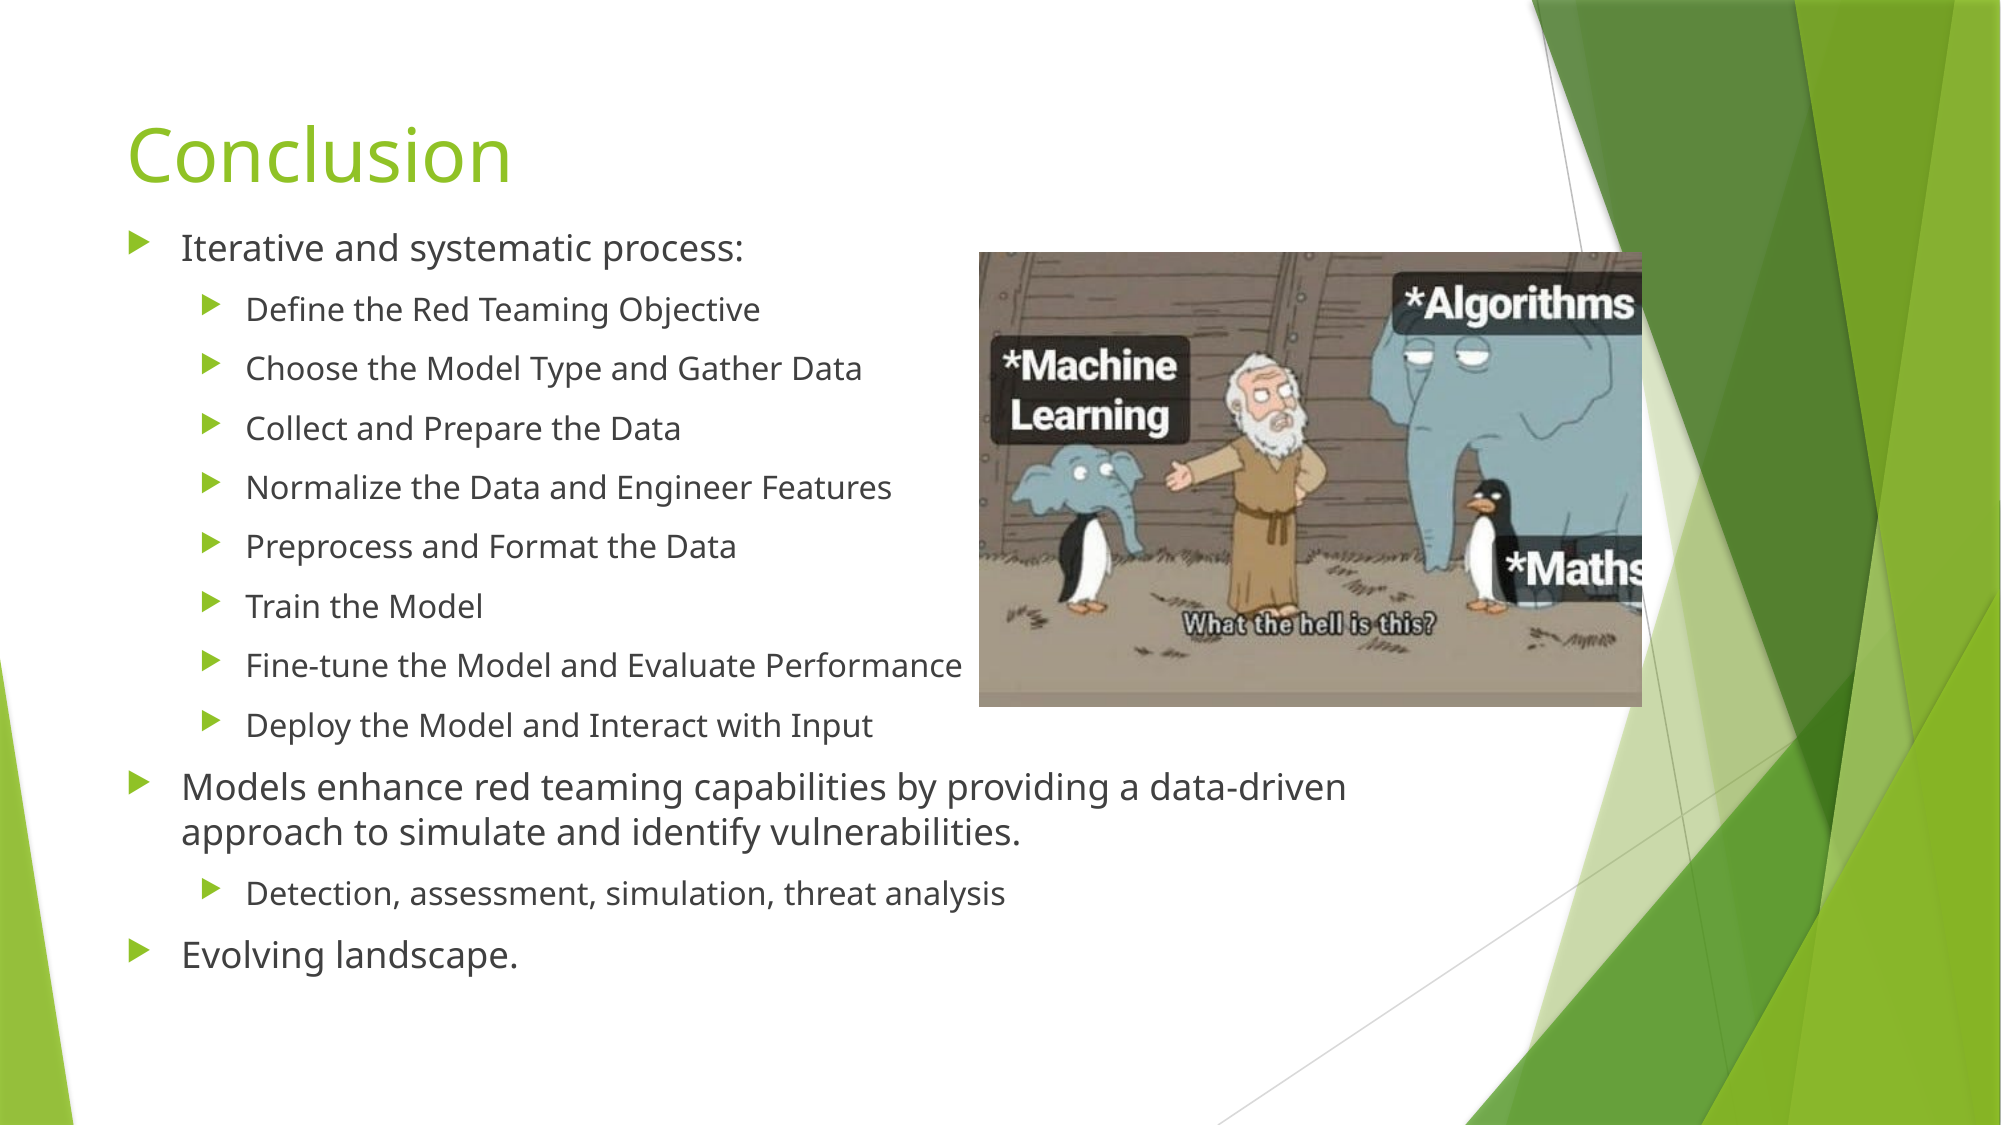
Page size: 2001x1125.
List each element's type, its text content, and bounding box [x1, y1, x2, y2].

list Iterative and systematic process: Define the Red Teaming Objective Choose the Model Type and Gather Data Collect and Prepare the Data Normalize the Data and Engineer Features Preprocess and Format the Data Train the Model Fine-tune the Model and Evaluate Performance Deploy the Model and Interact with Input Models enhance red teaming capabilities by providing a data-driven approach to simulate and identify vulnerabilities. Detection, assessment, simulation, threat analysis Evolving landscape. [111, 216, 1522, 992]
title Conclusion [111, 99, 1522, 209]
picture [979, 252, 1642, 708]
